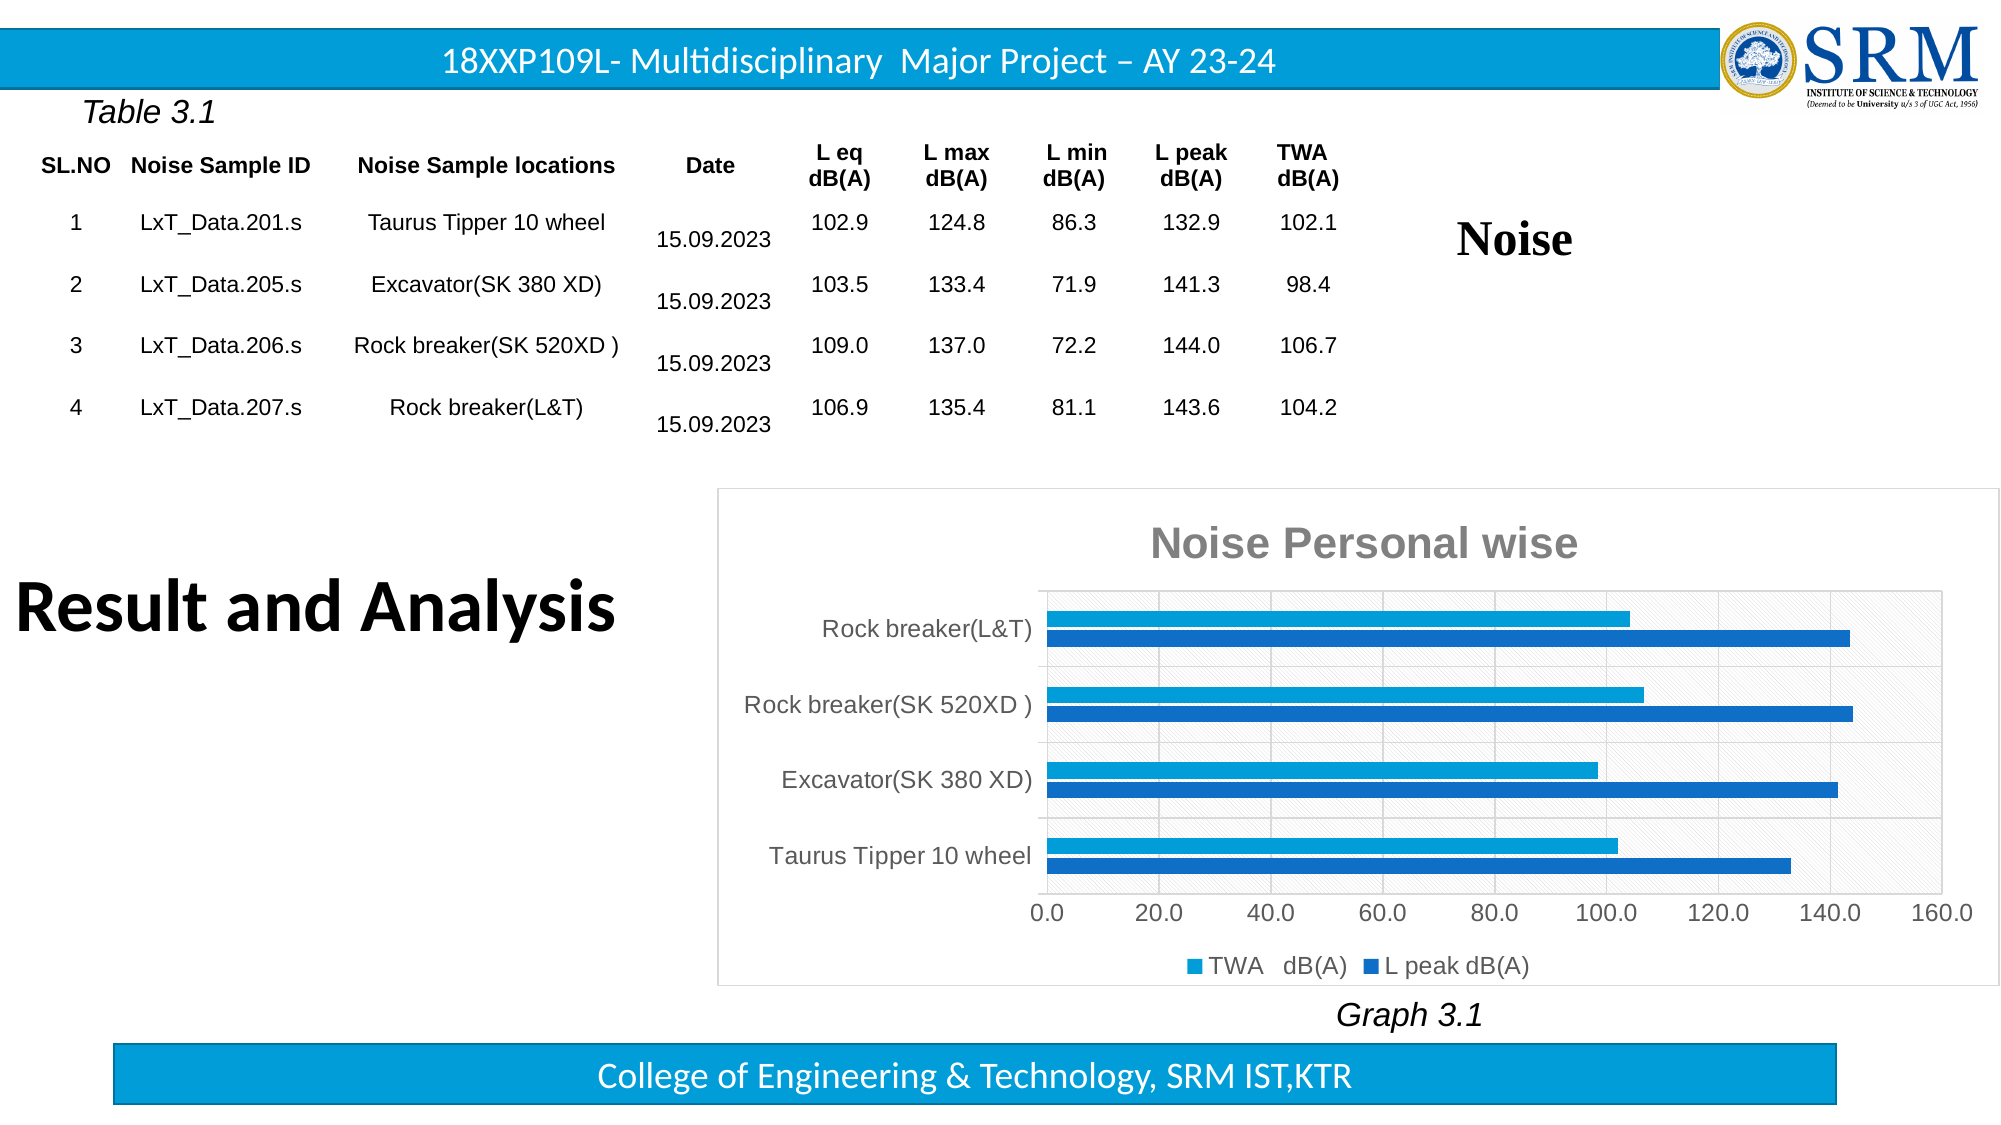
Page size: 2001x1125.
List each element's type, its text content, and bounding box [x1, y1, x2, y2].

table_cell 102.1 [1250, 191, 1367, 253]
table_cell LxT_Data.201.s [115, 191, 327, 253]
table_cell 72.2 [1016, 314, 1133, 376]
text_box Graph 3.1 [1321, 996, 1598, 1041]
text_box Table 3.1 [66, 83, 343, 138]
table_cell 106.7 [1250, 314, 1367, 376]
table_cell 86.3 [1016, 191, 1133, 253]
table_cell 81.1 [1016, 376, 1133, 438]
picture [1719, 16, 1984, 114]
table_cell 143.6 [1133, 376, 1250, 438]
table_header L eq dB(A) [781, 139, 898, 191]
table_header L max dB(A) [898, 139, 1016, 191]
table_cell 103.5 [781, 253, 898, 314]
table_cell 132.9 [1133, 191, 1250, 253]
table_cell 133.4 [898, 253, 1016, 314]
table_cell Excavator(SK 380 XD) [327, 253, 647, 314]
table_header L peak dB(A) [1133, 139, 1250, 191]
table_header Noise Sample ID [115, 139, 327, 191]
table_cell 15.09.2023 [647, 314, 781, 376]
table_cell LxT_Data.206.s [115, 314, 327, 376]
table_cell LxT_Data.205.s [115, 253, 327, 314]
table_header TWA dB(A) [1250, 139, 1367, 191]
table_cell 141.3 [1133, 253, 1250, 314]
table_cell 15.09.2023 [647, 253, 781, 314]
table_cell 109.0 [781, 314, 898, 376]
table_cell 106.9 [781, 376, 898, 438]
table_cell 1 [37, 191, 115, 253]
table_cell 102.9 [781, 191, 898, 253]
table_cell Taurus Tipper 10 wheel [327, 191, 647, 253]
table_cell 124.8 [898, 191, 1016, 253]
chart [717, 487, 2000, 987]
table_cell 71.9 [1016, 253, 1133, 314]
table_cell 144.0 [1133, 314, 1250, 376]
table_cell 4 [37, 376, 115, 438]
table_cell 2 [37, 253, 115, 314]
table_header Date [647, 139, 781, 191]
table_header Noise Sample locations [327, 139, 647, 191]
table_cell 137.0 [898, 314, 1016, 376]
text_box Noise [1441, 198, 1733, 274]
table_cell 135.4 [898, 376, 1016, 438]
table_header L min dB(A) [1016, 139, 1133, 191]
table_cell 98.4 [1250, 253, 1367, 314]
table_cell Rock breaker(L&T) [327, 376, 647, 438]
table_cell 15.09.2023 [647, 191, 781, 253]
table_header SL.NO [37, 139, 115, 191]
table_cell 15.09.2023 [647, 376, 781, 438]
table_cell 3 [37, 314, 115, 376]
table_cell LxT_Data.207.s [115, 376, 327, 438]
table_cell Rock breaker(SK 520XD ) [327, 314, 647, 376]
table_cell 104.2 [1250, 376, 1367, 438]
title Result and Analysis [0, 558, 712, 656]
